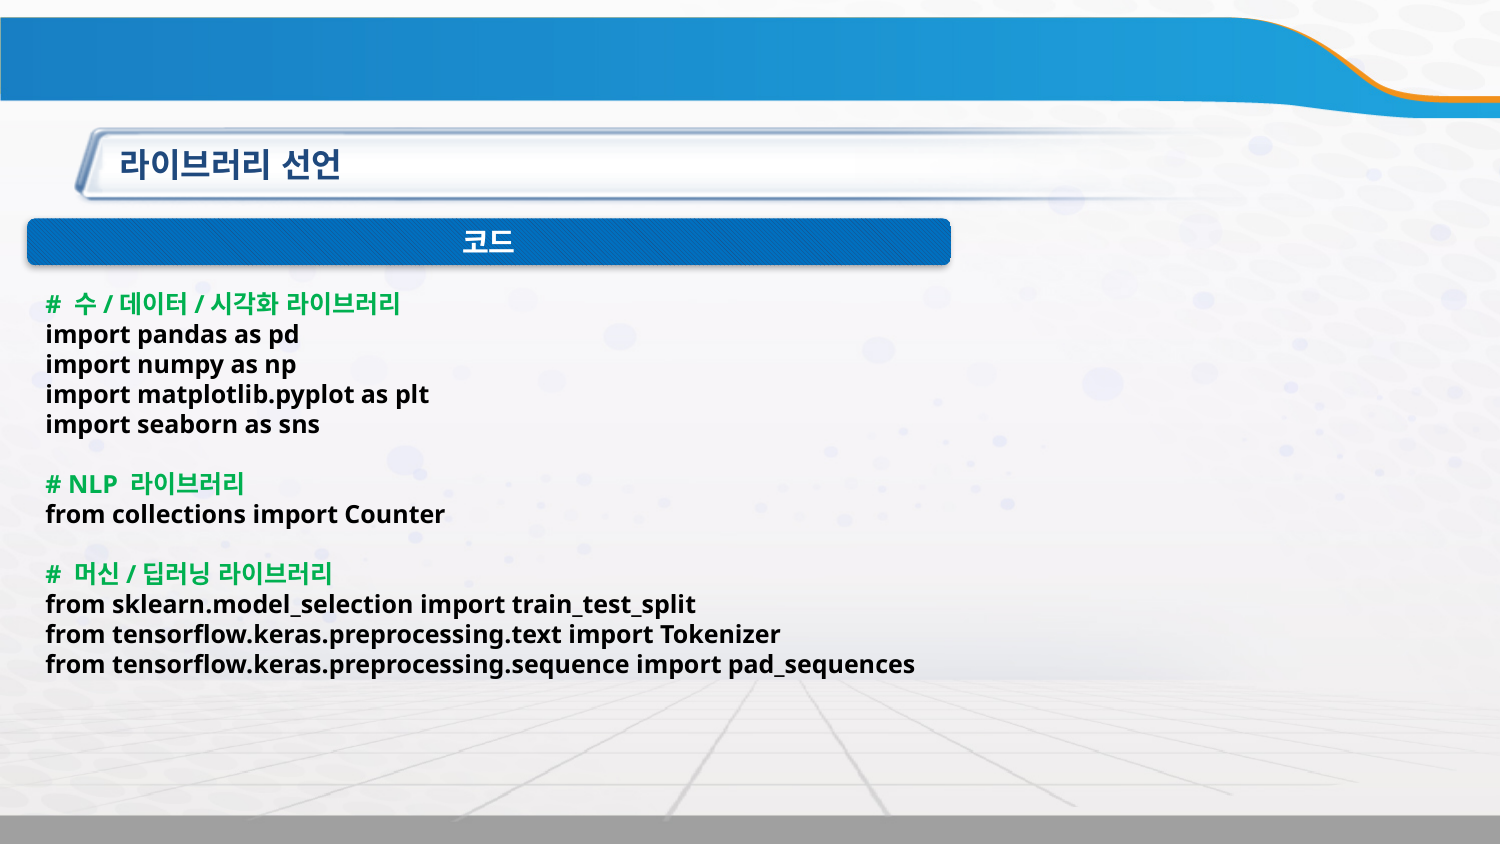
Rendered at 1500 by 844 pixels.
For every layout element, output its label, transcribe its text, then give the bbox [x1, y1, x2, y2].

picture [0, 0, 1500, 844]
text_box 1. LSTM 활용 감성분석 [29, 0, 1175, 103]
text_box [74, 126, 1289, 208]
text_box 코드 [26, 217, 952, 267]
text_box # 수/데이터/시각화 라이브러리 import pandas as pd import numpy as np import matplotlib.pyplot as plt import seaborn as sns # NLP 라이브러리 from collections import Counter # 머신/딥러닝 라이브러리 from sklearn.model_selection import train_test_split from tensorflow.keras.preprocessing.text import Tokenizer from tensorflow.keras.preprocessing.sequence import pad_sequences [30, 281, 1199, 686]
